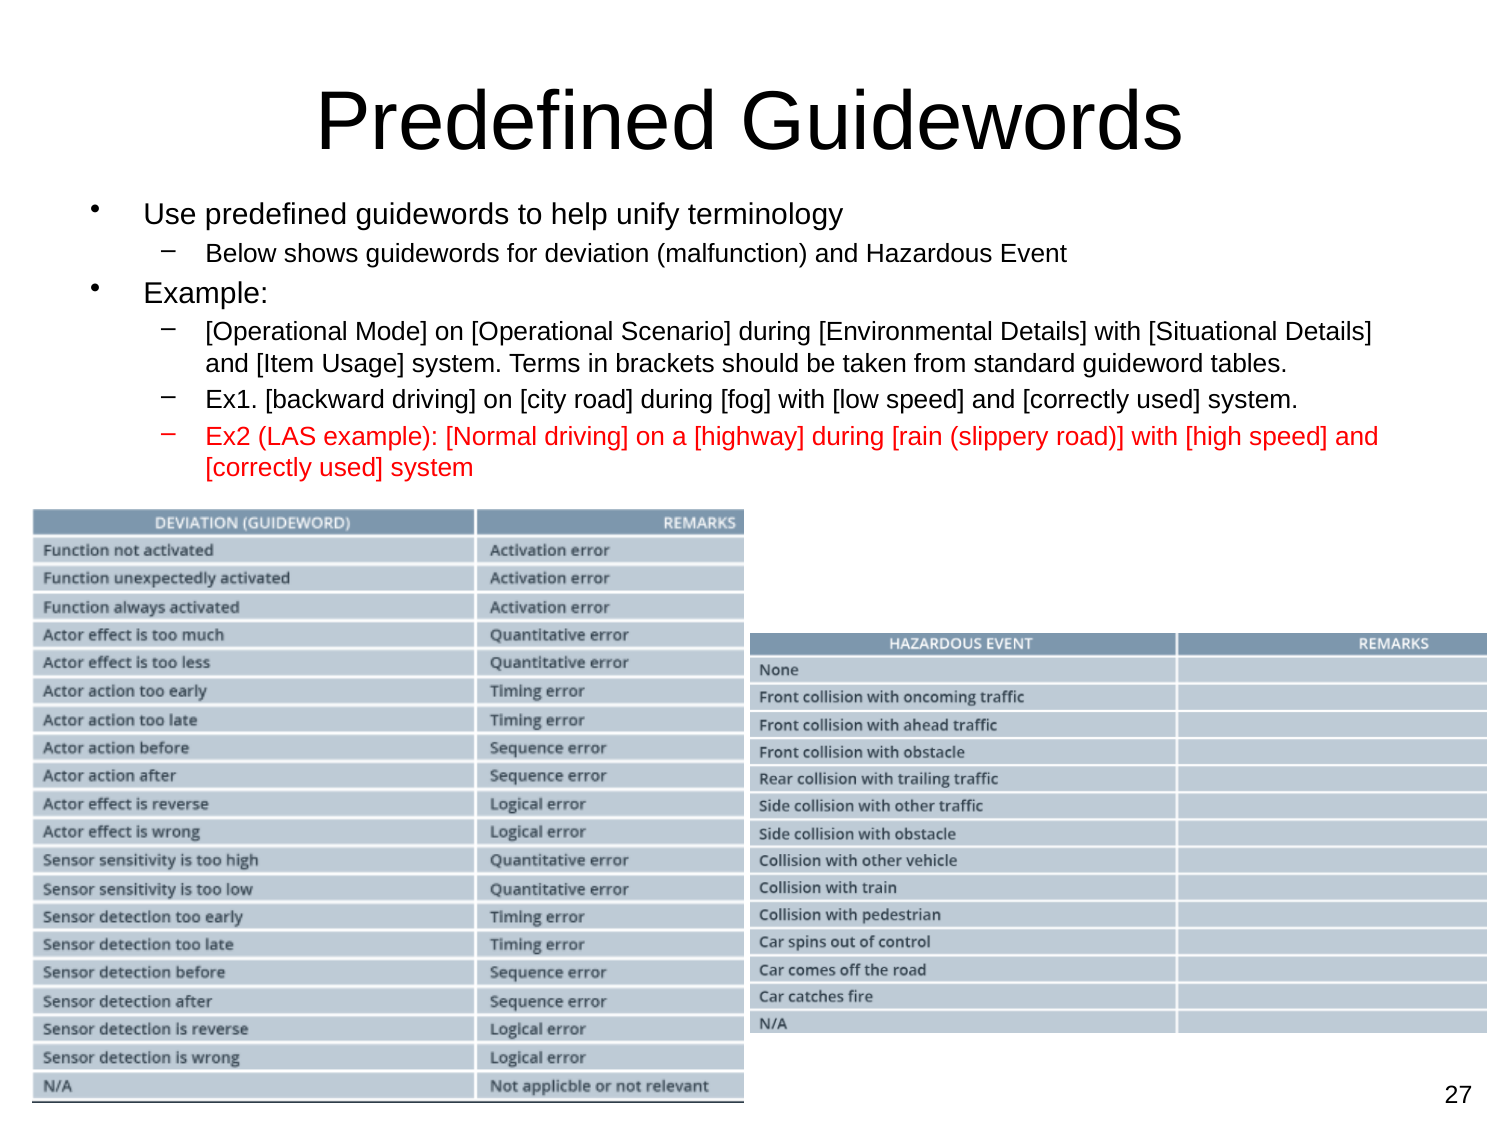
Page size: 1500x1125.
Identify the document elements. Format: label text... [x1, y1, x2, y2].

list Use predefined guidewords to help unify terminology Below shows guidewords for deviation (malfunction) and Hazardous Event Example: [Operational Mode] on [Operational Scenario] during [Environmental Details] with [Situational Details] and [Item Usage] system. Terms in brackets should be taken from standard guideword tables. Ex1. [backward driving] on [city road] during [fog] with [low speed] and [correctly used] system. Ex2 (LAS example): [Normal driving] on a [highway] during [rain (slippery road)] with [high speed] and [correctly used] system [74, 187, 1426, 520]
slide_number 27 [1137, 1070, 1488, 1112]
title Predefined Guidewords [74, 44, 1426, 187]
picture [32, 509, 744, 1103]
picture [749, 633, 1487, 1033]
